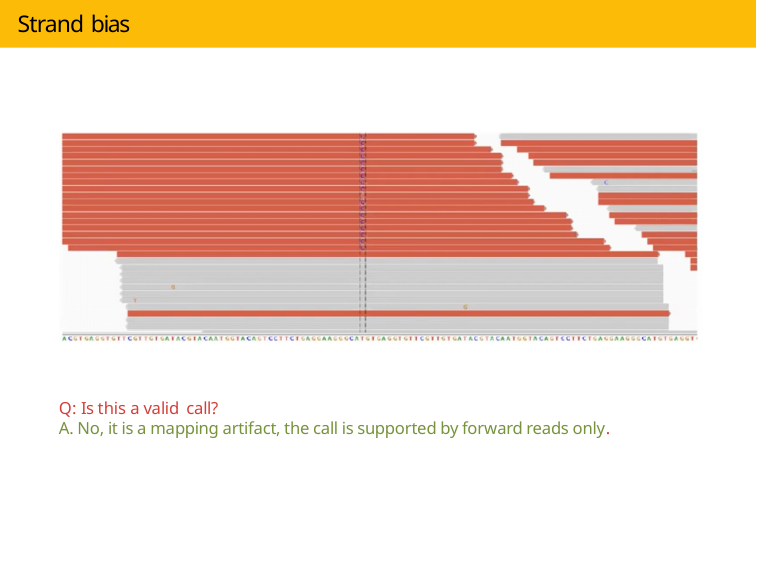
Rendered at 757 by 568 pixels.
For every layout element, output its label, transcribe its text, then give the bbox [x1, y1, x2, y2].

picture [58, 131, 704, 345]
text_box Q: Is this a valid call? A. No, it is a mapping artifact, the call is supported by forward reads only. [56, 397, 695, 438]
title Strand bias [15, 9, 741, 105]
